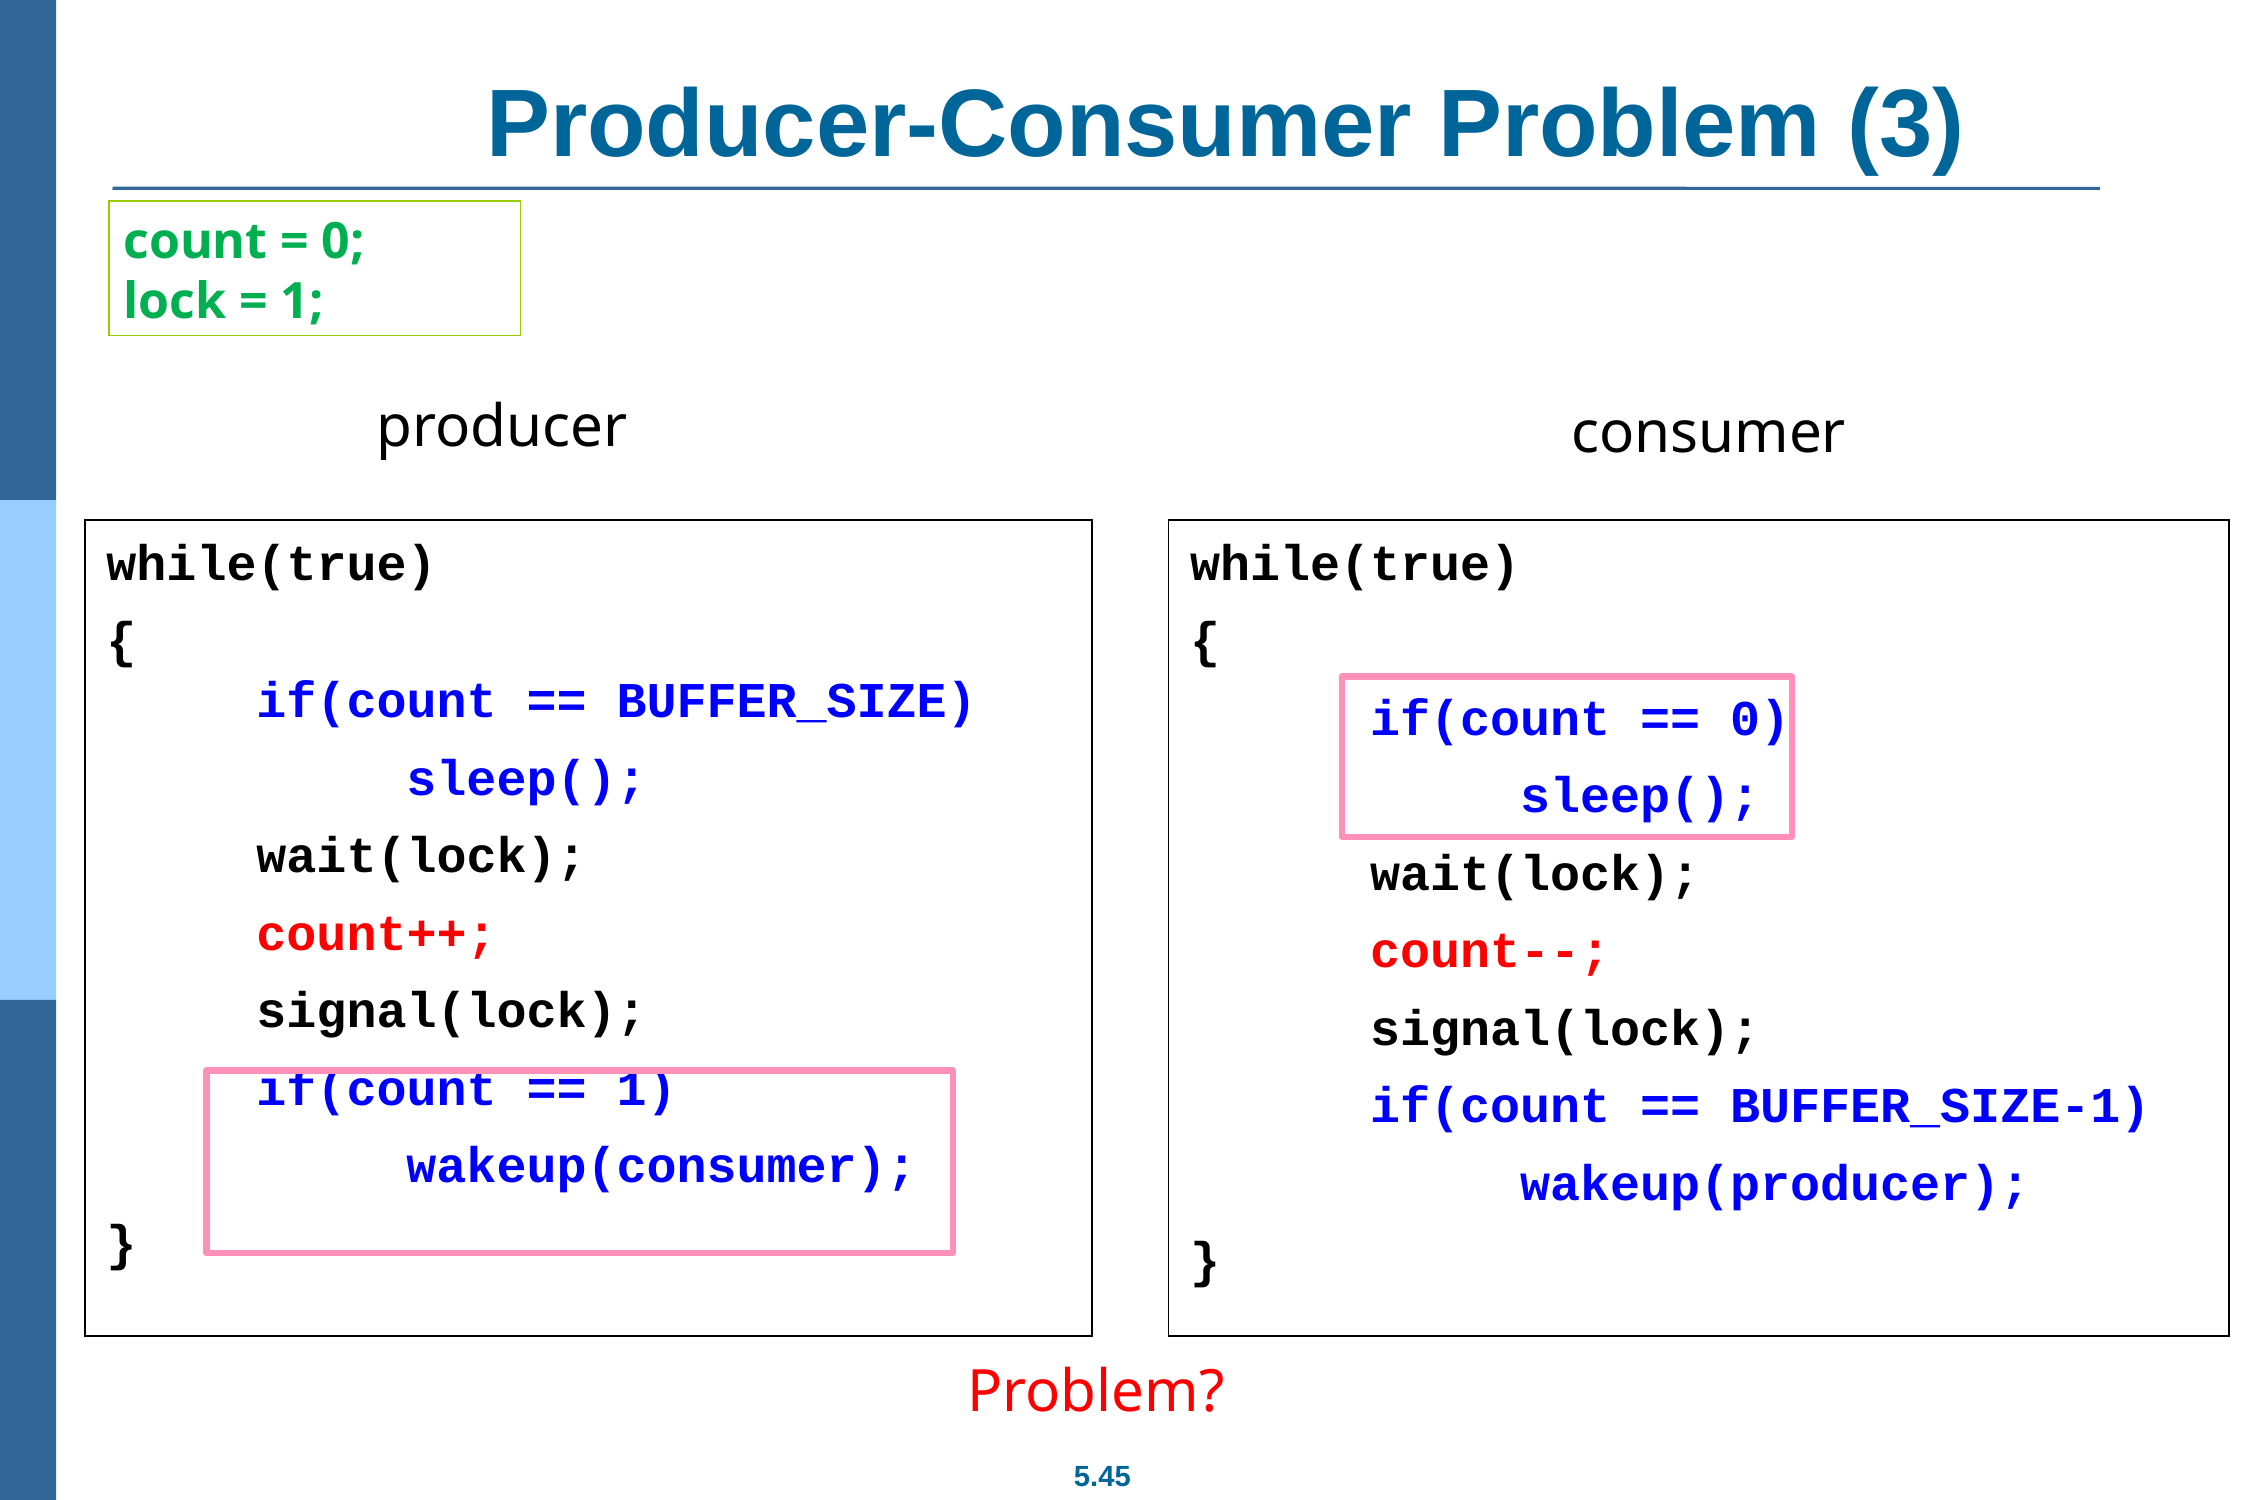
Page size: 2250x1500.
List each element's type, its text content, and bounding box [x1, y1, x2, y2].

text_box [1341, 676, 1792, 837]
text_box [206, 1070, 953, 1254]
text_box consumer [1556, 386, 2059, 472]
title Producer-Consumer Problem (3) [314, 60, 2138, 187]
text_box while(true) { if(count == 0) sleep(); wait(lock); count--; signal(lock); if(count == BUFFER_SIZE-1) wakeup(producer); } [1168, 519, 2230, 1336]
text_box producer [362, 380, 865, 466]
text_box Problem? [952, 1346, 1585, 1431]
text_box while(true) { if(count == BUFFER_SIZE) sleep(); wait(lock); count++; signal(lock); if(count == 1) wakeup(consumer); } [85, 519, 1092, 1336]
text_box count = 0; lock = 1; [108, 200, 521, 336]
